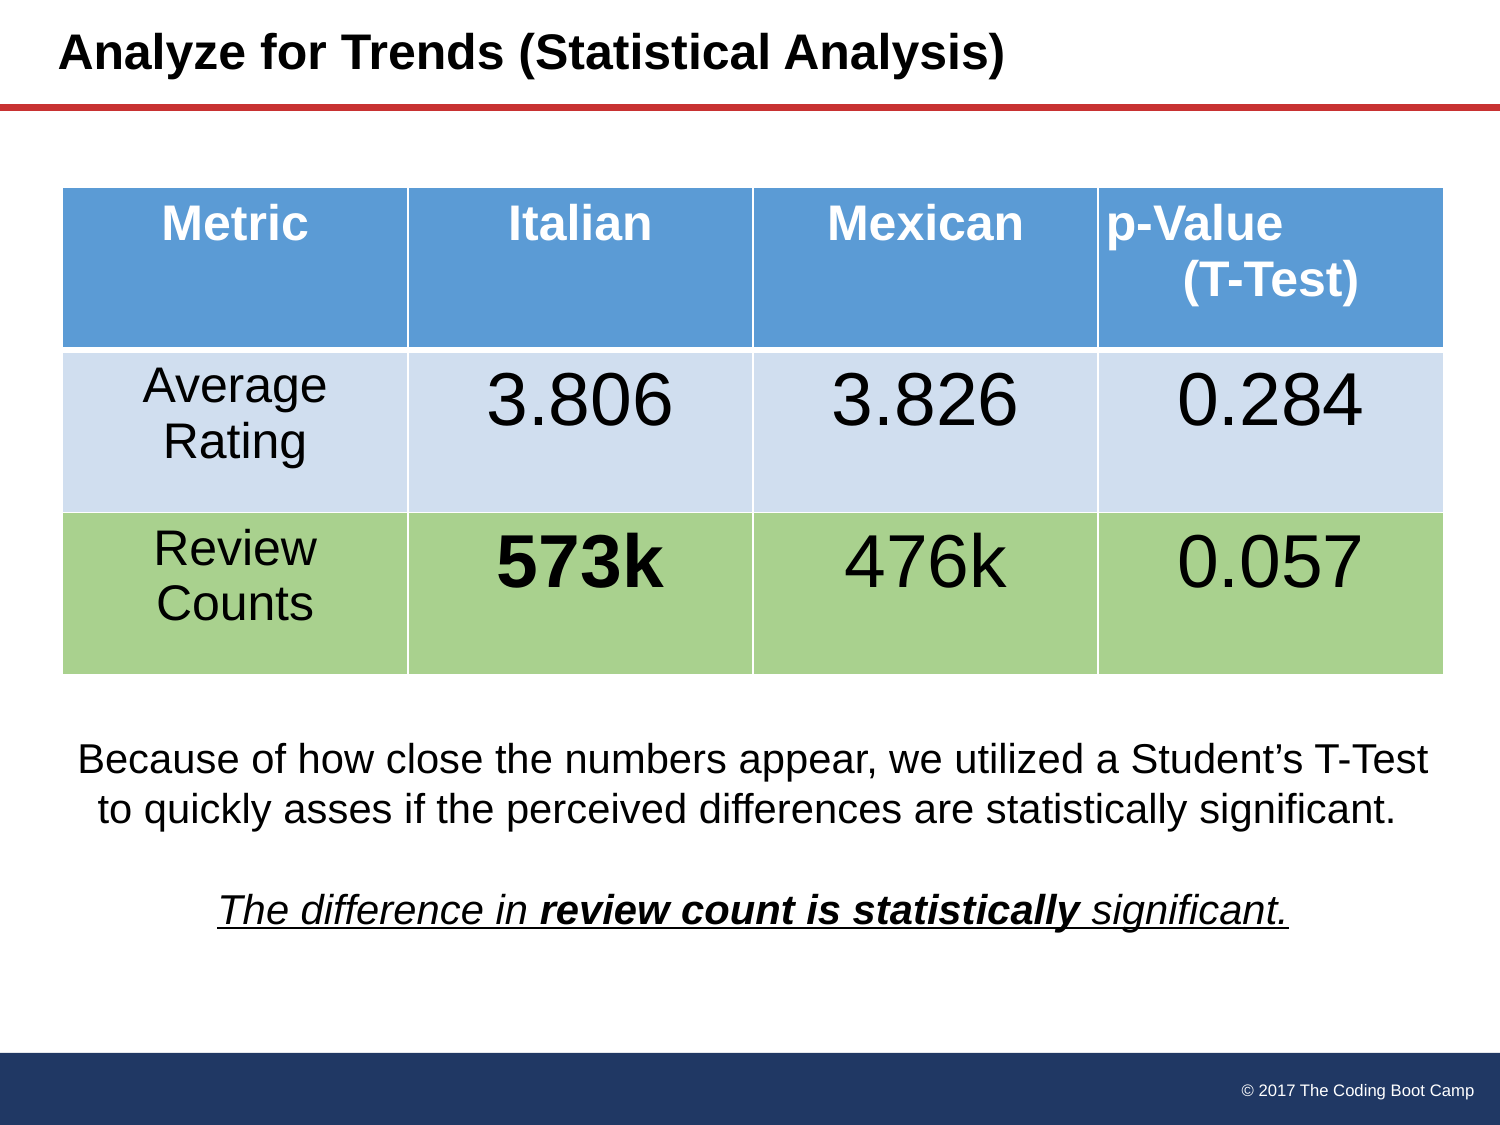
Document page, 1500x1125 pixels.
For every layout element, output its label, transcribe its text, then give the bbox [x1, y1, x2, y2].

table_cell 0.057 [1099, 513, 1443, 674]
table_header Mexican [754, 188, 1097, 347]
table_cell 3.826 [754, 353, 1097, 512]
table_header Metric [63, 188, 407, 347]
table_cell 573k [409, 513, 752, 674]
text_box Because of how close the numbers appear, we utilized a Student’s T-Test to quickly asses if the perceived differences are statistically significant. The difference in review count is statistically significant. [62, 724, 1444, 940]
title Analyze for Trends (Statistical Analysis) [49, 0, 1088, 108]
table_header p-Value (T-Test) [1099, 188, 1443, 347]
table_cell Average Rating [63, 353, 407, 512]
table_cell 0.284 [1099, 353, 1443, 512]
table_cell 476k [754, 513, 1097, 674]
table_cell Review Counts [63, 513, 407, 674]
table_cell 3.806 [409, 353, 752, 512]
table_header Italian [409, 188, 752, 347]
